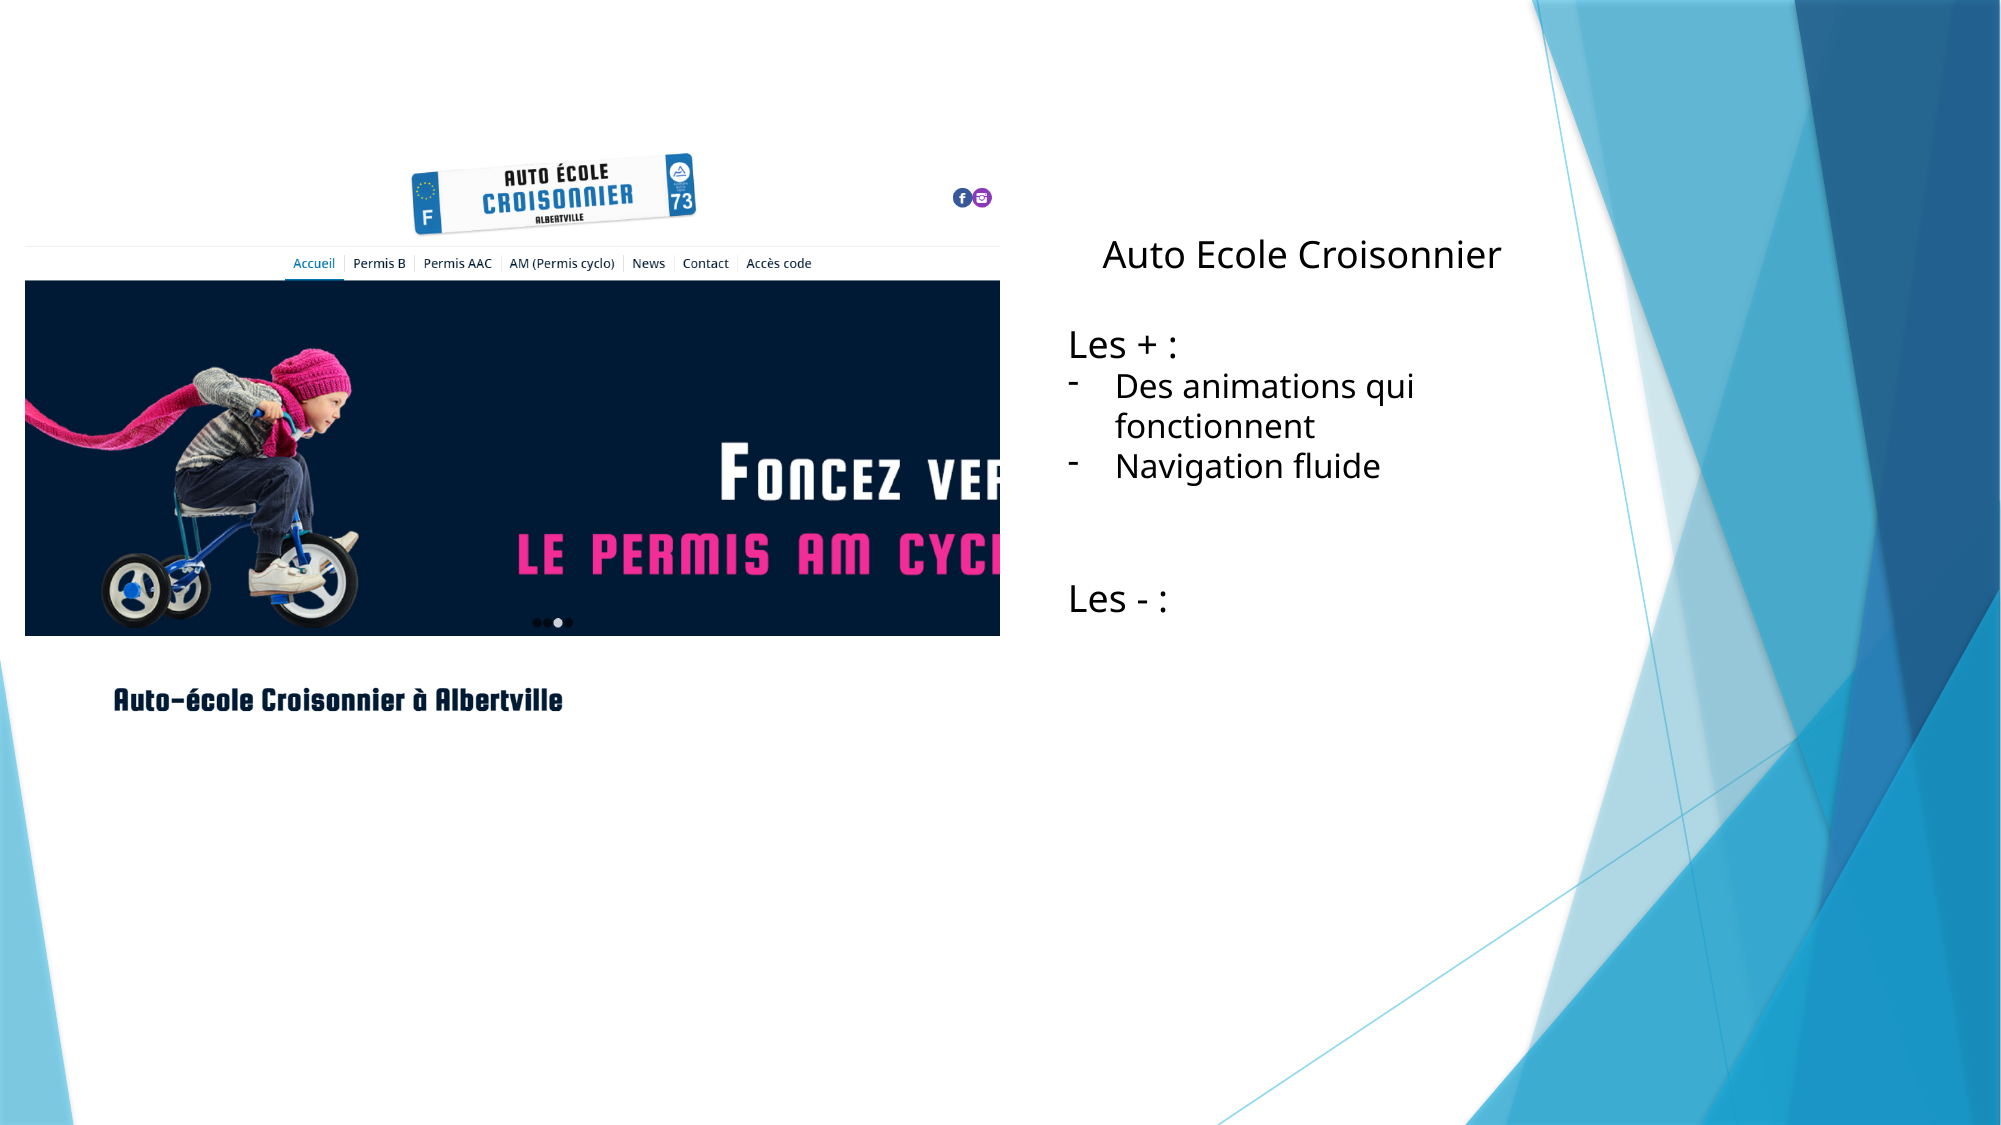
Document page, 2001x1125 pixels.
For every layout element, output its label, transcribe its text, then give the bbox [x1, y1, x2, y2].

picture [24, 149, 1001, 777]
text_box Auto Ecole Croisonnier Les + : Des animations qui fonctionnent Navigation fluide Les - : [1053, 223, 1553, 668]
